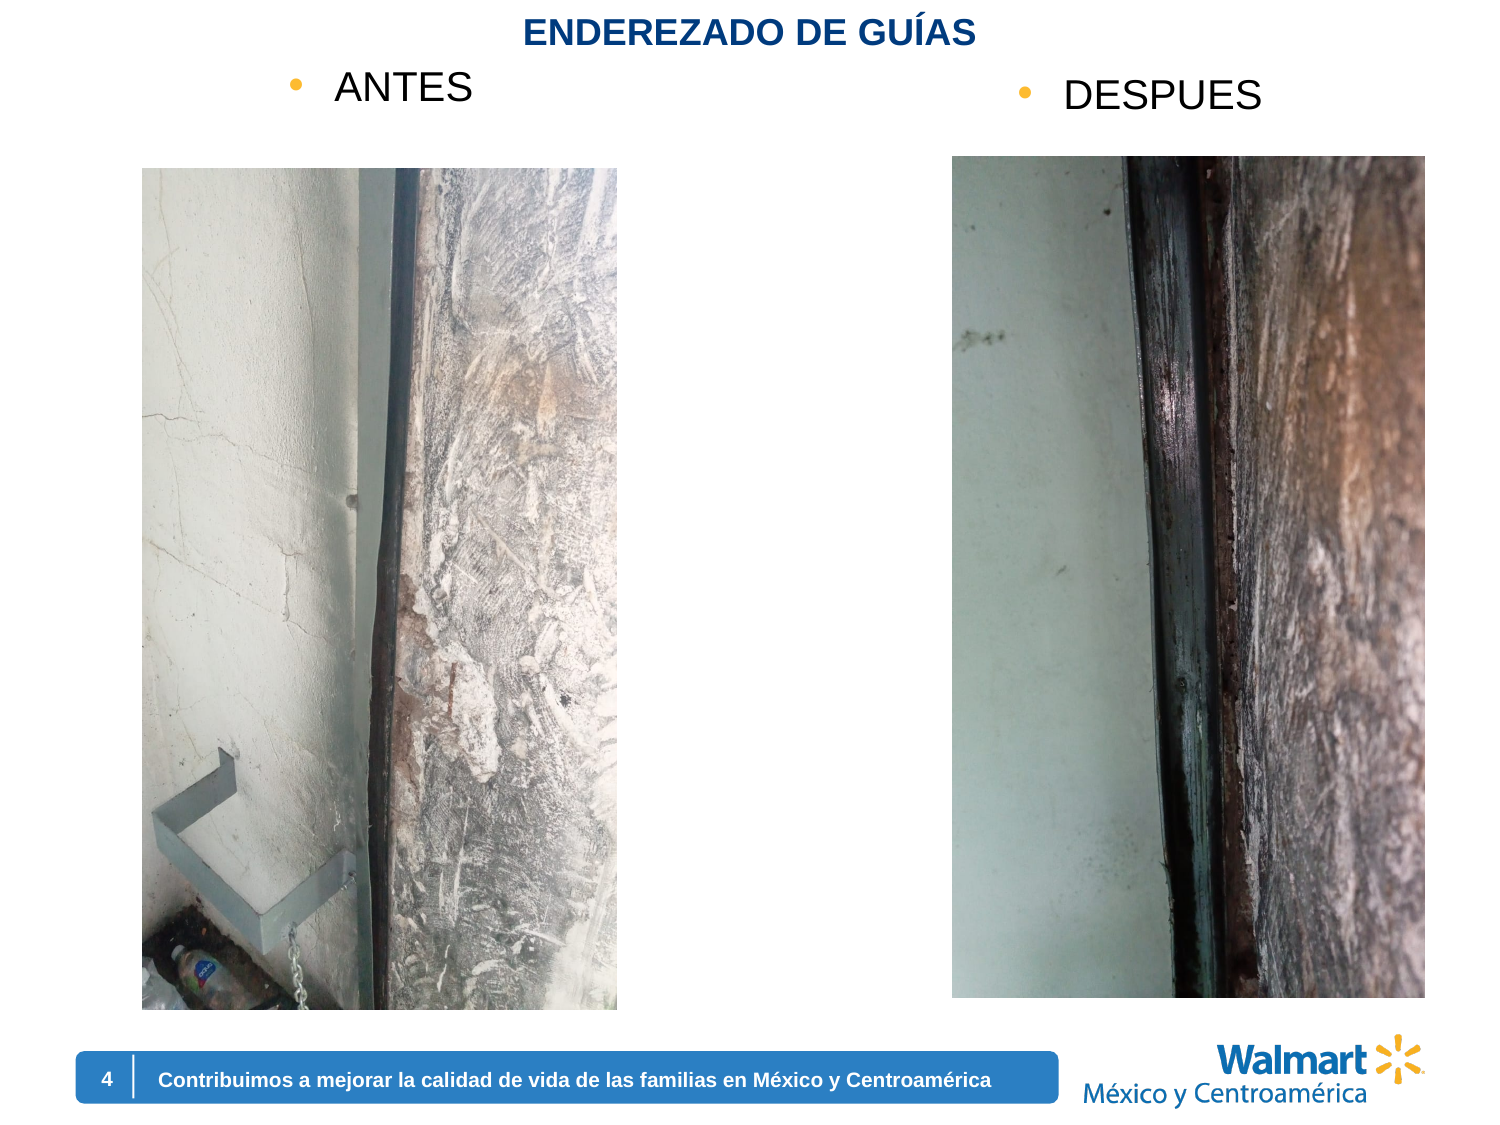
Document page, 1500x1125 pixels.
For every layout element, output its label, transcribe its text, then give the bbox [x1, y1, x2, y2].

picture [951, 156, 1426, 998]
title ENDEREZADO DE GUÍAS [74, 0, 1426, 61]
text_box DESPUES [833, 60, 1446, 186]
picture [1084, 1034, 1425, 1109]
picture [142, 167, 617, 1010]
text_box ANTES [74, 61, 687, 186]
footer Contribuimos a mejorar la calidad de vida de las familias en México y Centroamérica [142, 1058, 1024, 1093]
